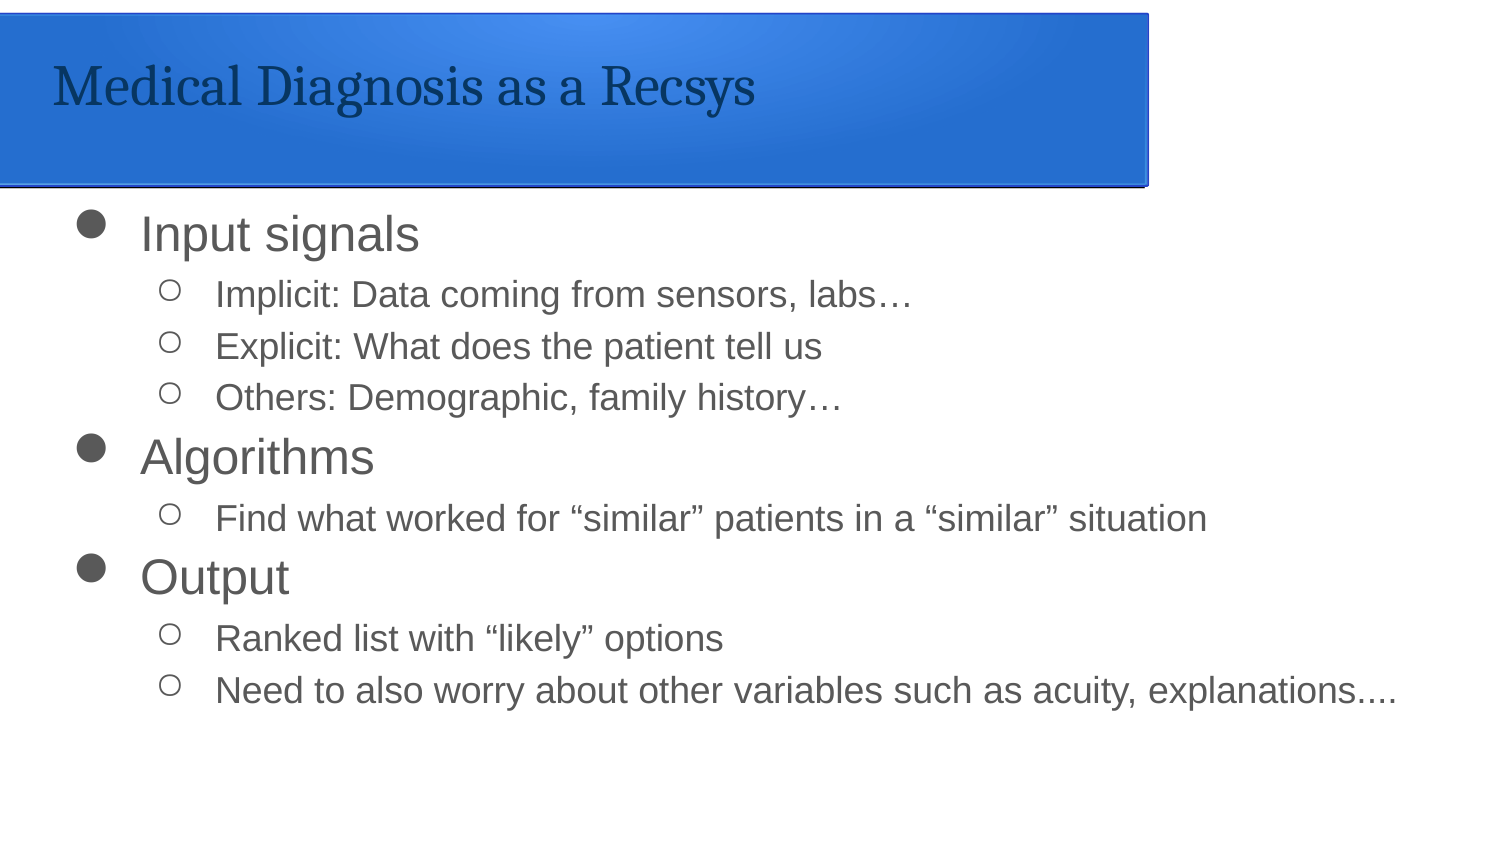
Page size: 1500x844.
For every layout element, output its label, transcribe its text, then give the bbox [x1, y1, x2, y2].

picture [0, 12, 1152, 192]
text_box Medical Diagnosis as a Recsys [50, 45, 794, 118]
text_box Input signals Implicit: Data coming from sensors, labs… Explicit: What does the patient tell us Others: Demographic, family history… Algorithms Find what worked for “similar” patients in a “similar” situation Output Ranked list with “likely” options Need to also worry about other variables such as acuity, explanations.... [70, 186, 1411, 711]
